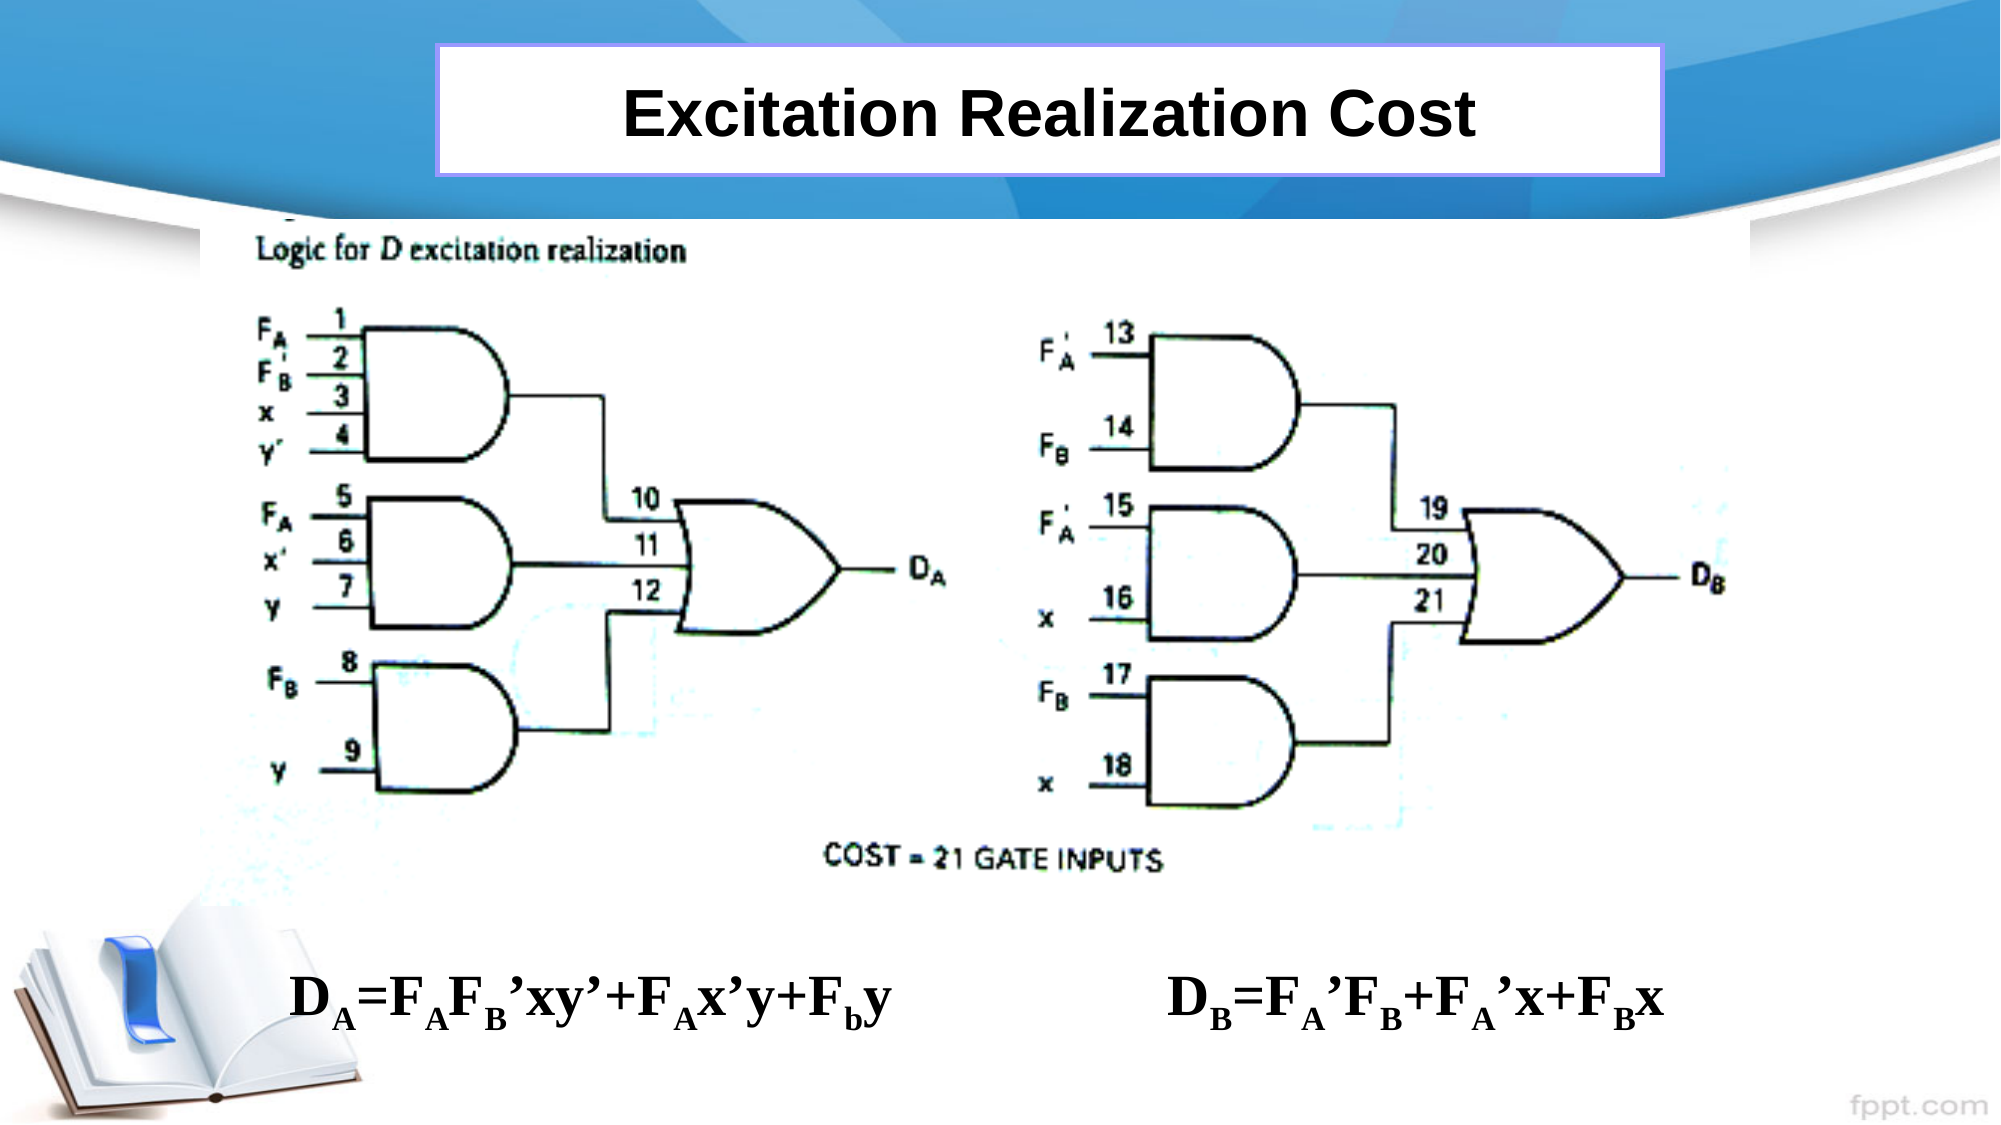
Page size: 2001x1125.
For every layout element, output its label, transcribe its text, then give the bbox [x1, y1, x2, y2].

picture [0, 0, 2001, 1125]
title Excitation Realization Cost [437, 44, 1663, 176]
text_box DA=FAFB’xy’+FAx’y+Fby DB=FA’FB+FA’x+FBx [275, 950, 1800, 1045]
